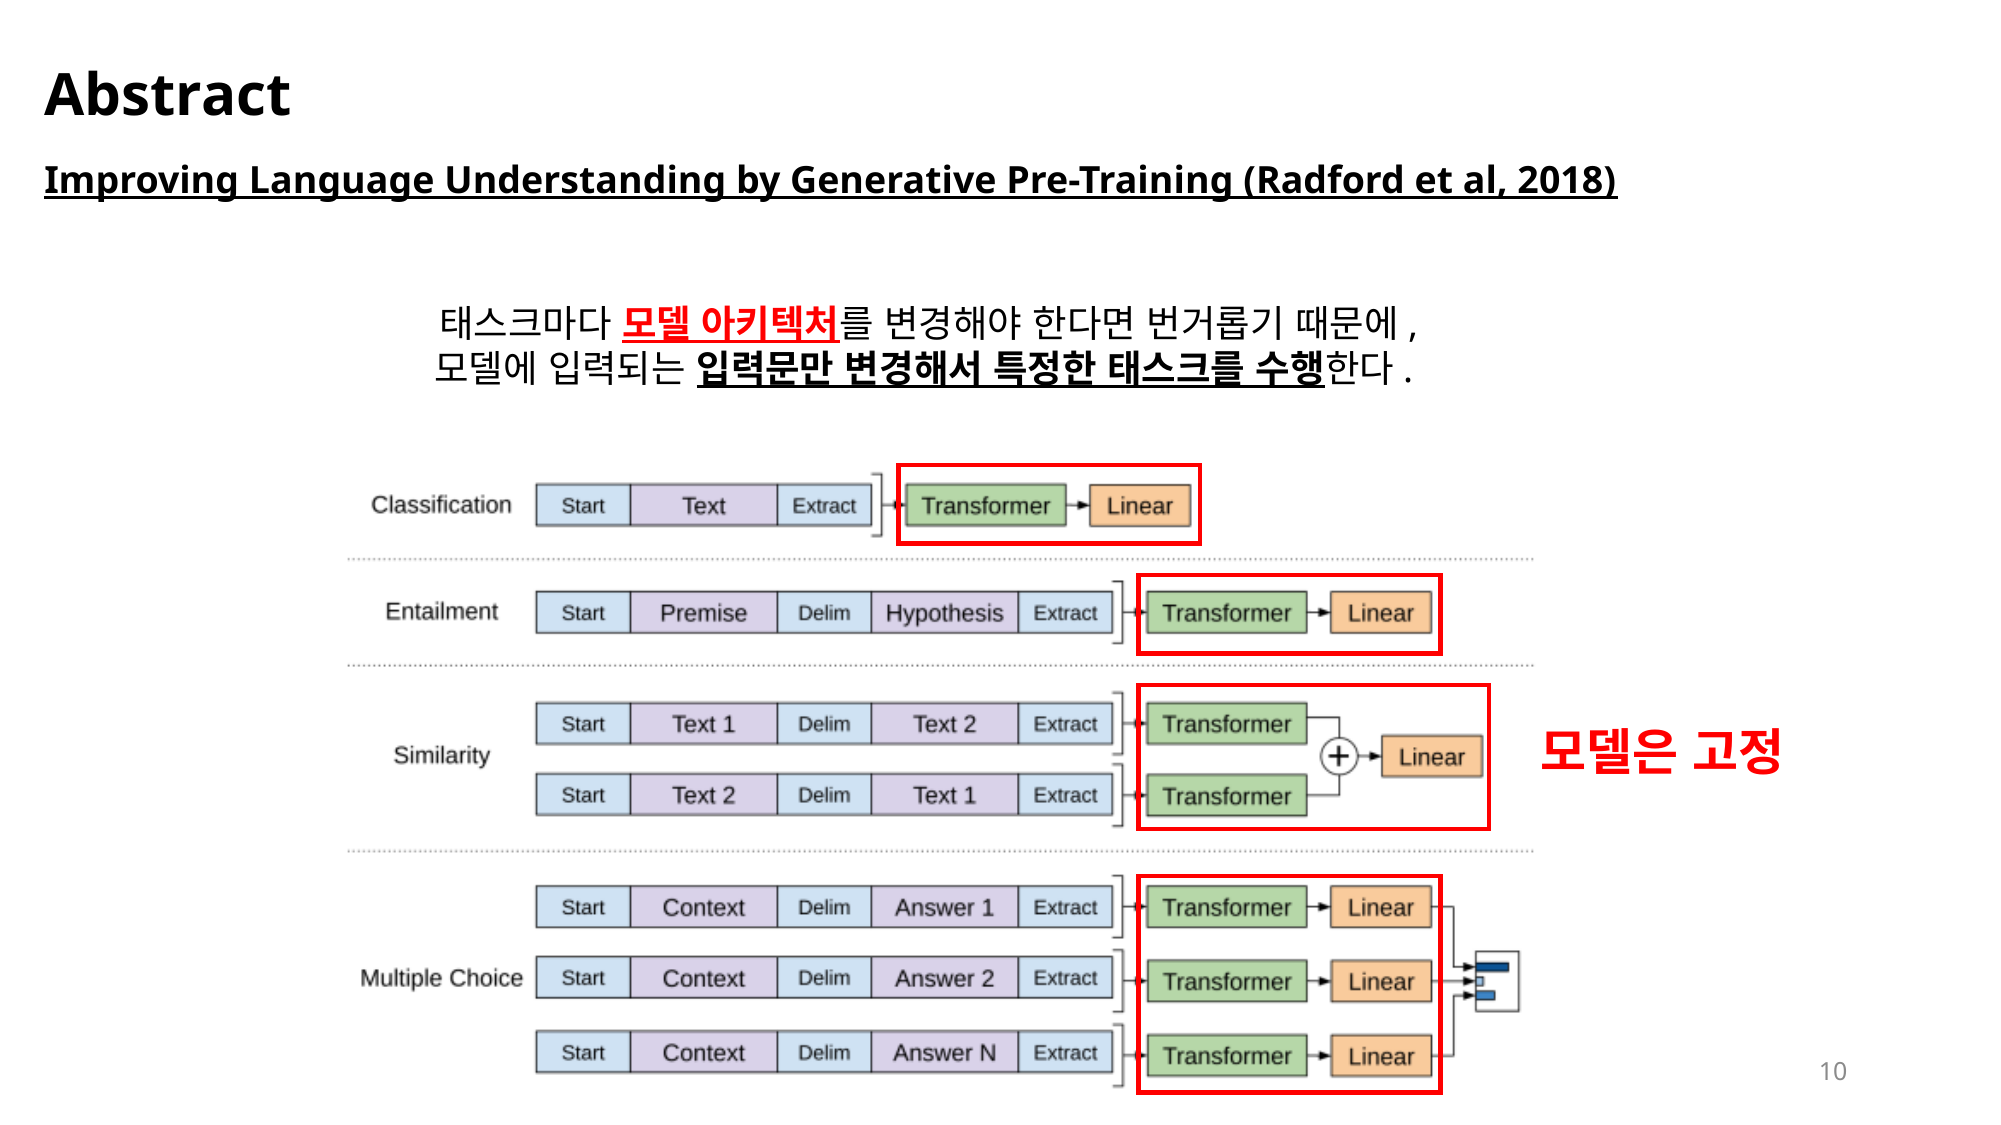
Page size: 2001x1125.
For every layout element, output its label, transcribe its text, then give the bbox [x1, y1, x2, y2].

title Abstract [29, 20, 1498, 136]
text_box Improving Language Understanding by Generative Pre-Training (Radford et al, 2018) [29, 148, 1636, 253]
picture [337, 398, 1555, 1097]
text_box 태스크마다 모델 아키텍처를 변경해야 한다면 번거롭기 때문에, 모델에 입력되는 입력문만 변경해서 특정한 태스크를 수행한다. [303, 292, 1554, 397]
text_box 모델은 고정 [1555, 712, 1821, 788]
slide_number 10 [1412, 1042, 1863, 1103]
